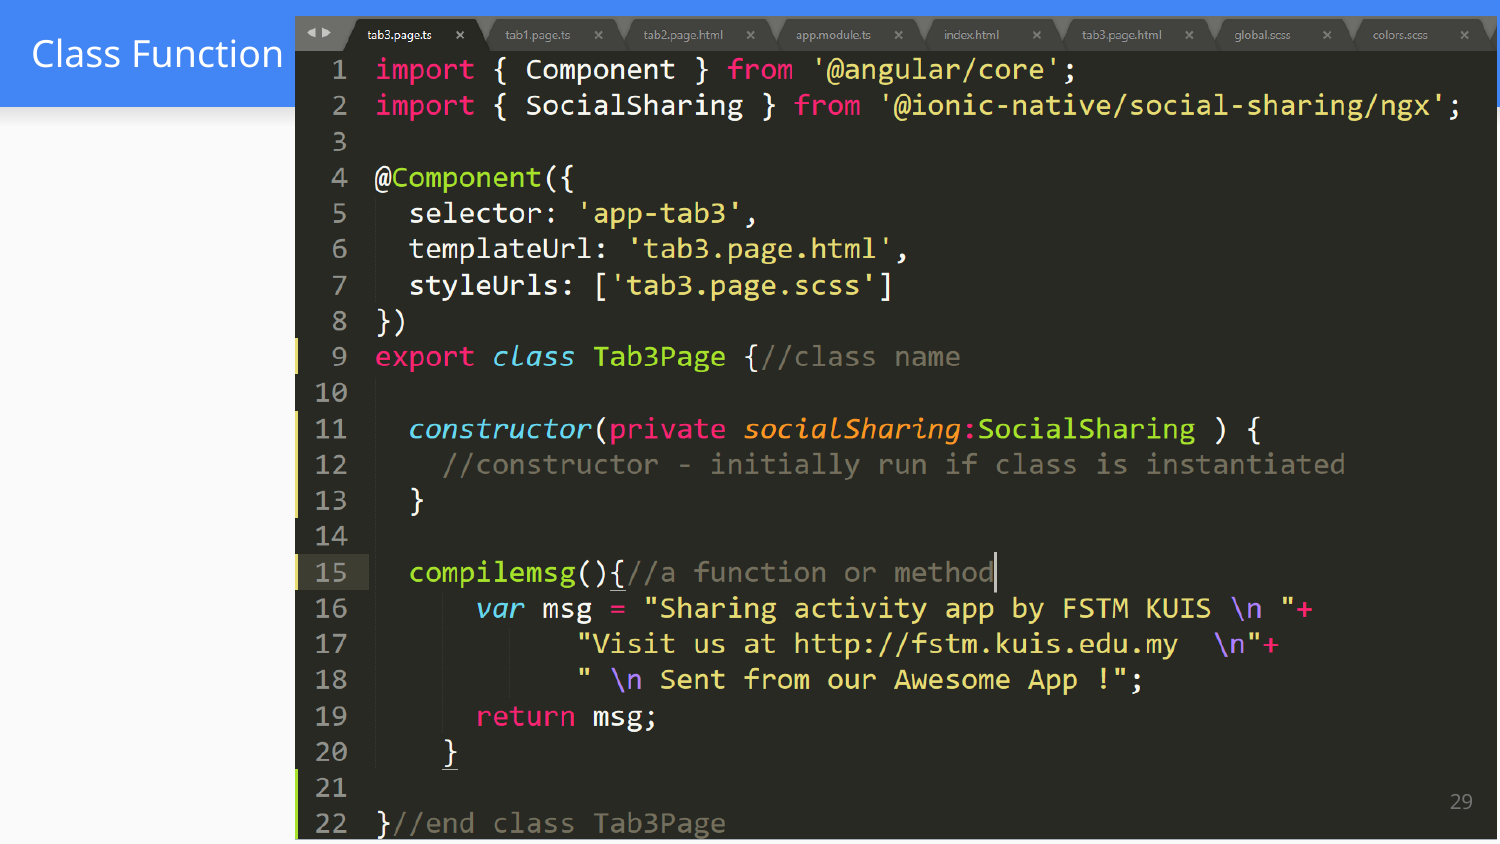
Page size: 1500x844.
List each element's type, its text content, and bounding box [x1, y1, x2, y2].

picture [295, 16, 1497, 841]
title Class Function [16, 2, 1464, 102]
